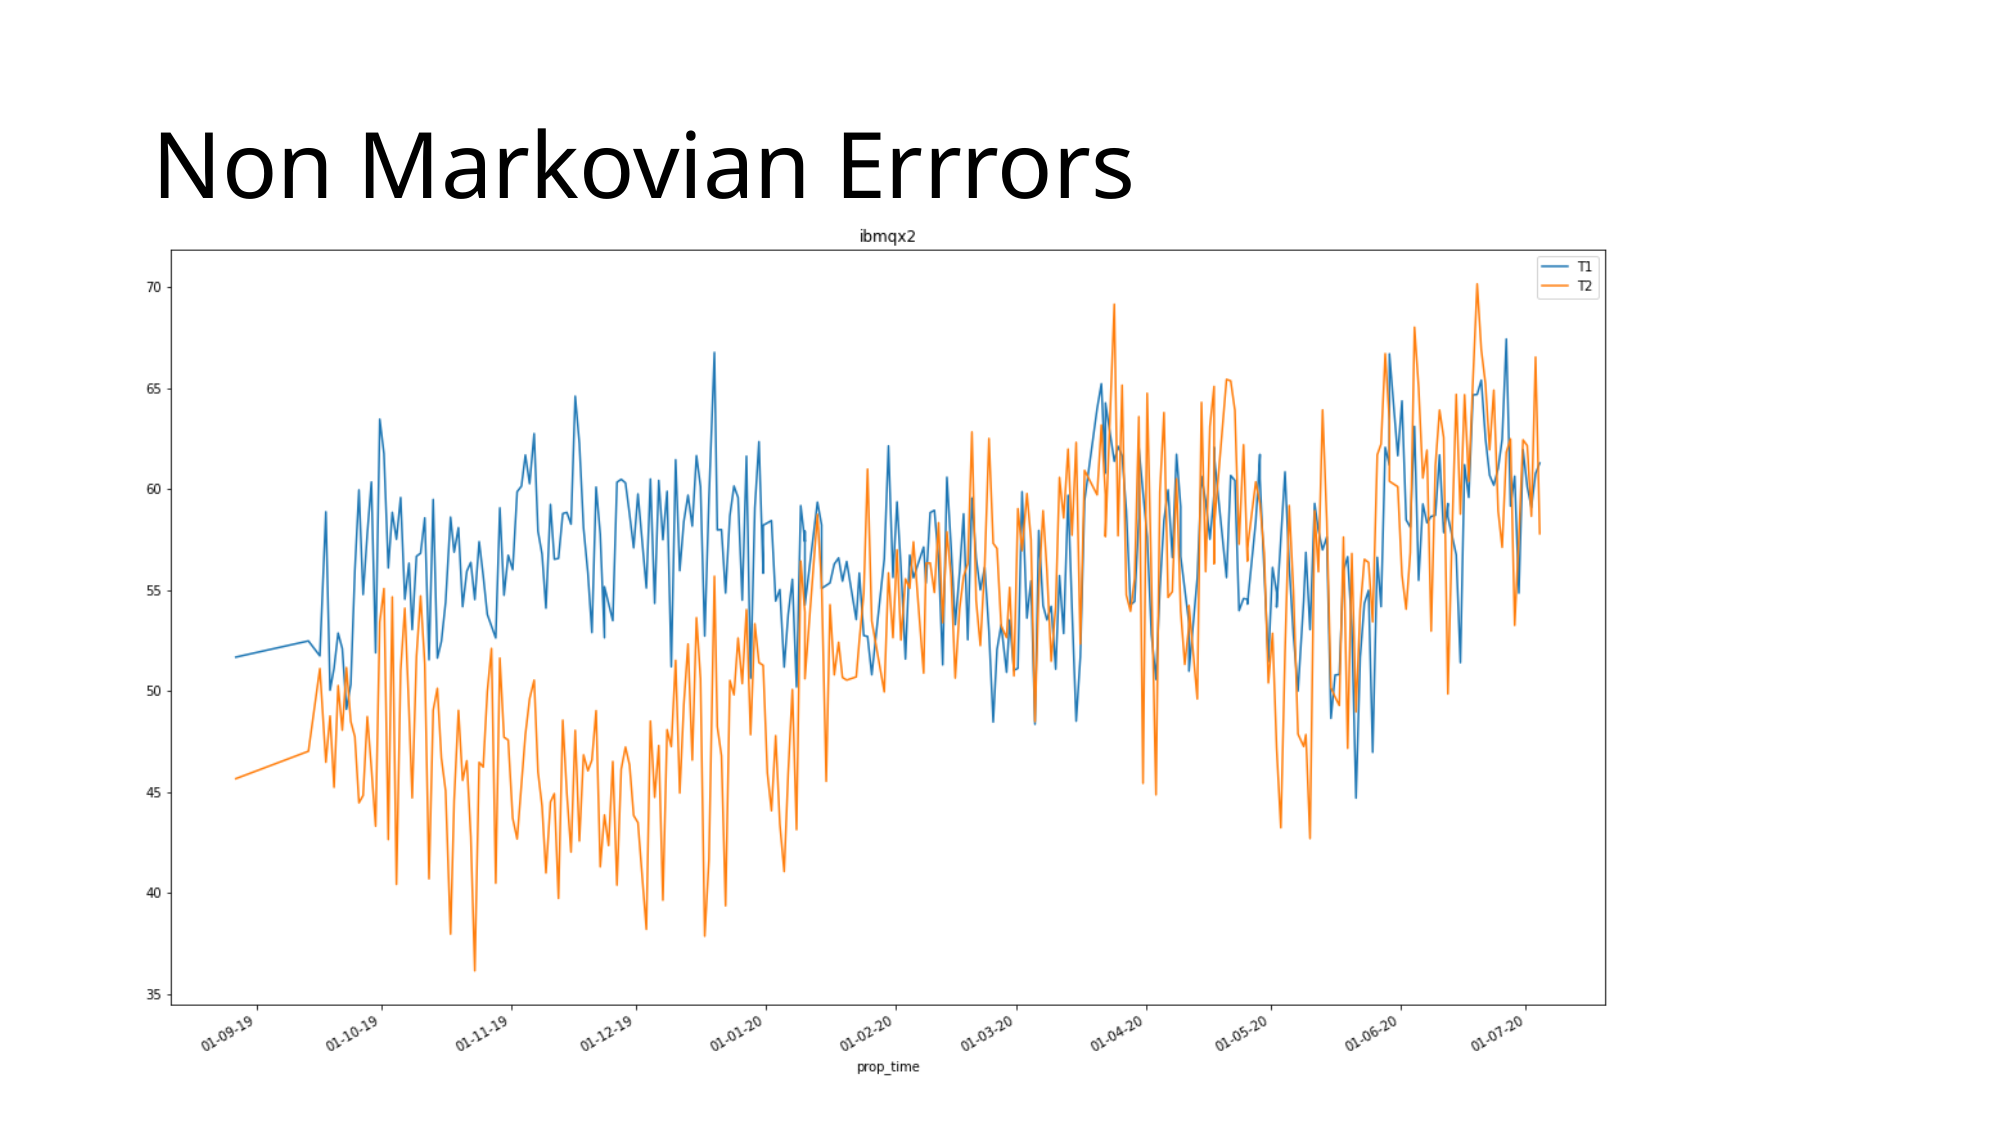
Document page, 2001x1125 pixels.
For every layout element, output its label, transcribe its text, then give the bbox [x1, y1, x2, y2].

picture [137, 215, 1616, 1094]
title Non Markovian Errrors [137, 59, 1863, 278]
